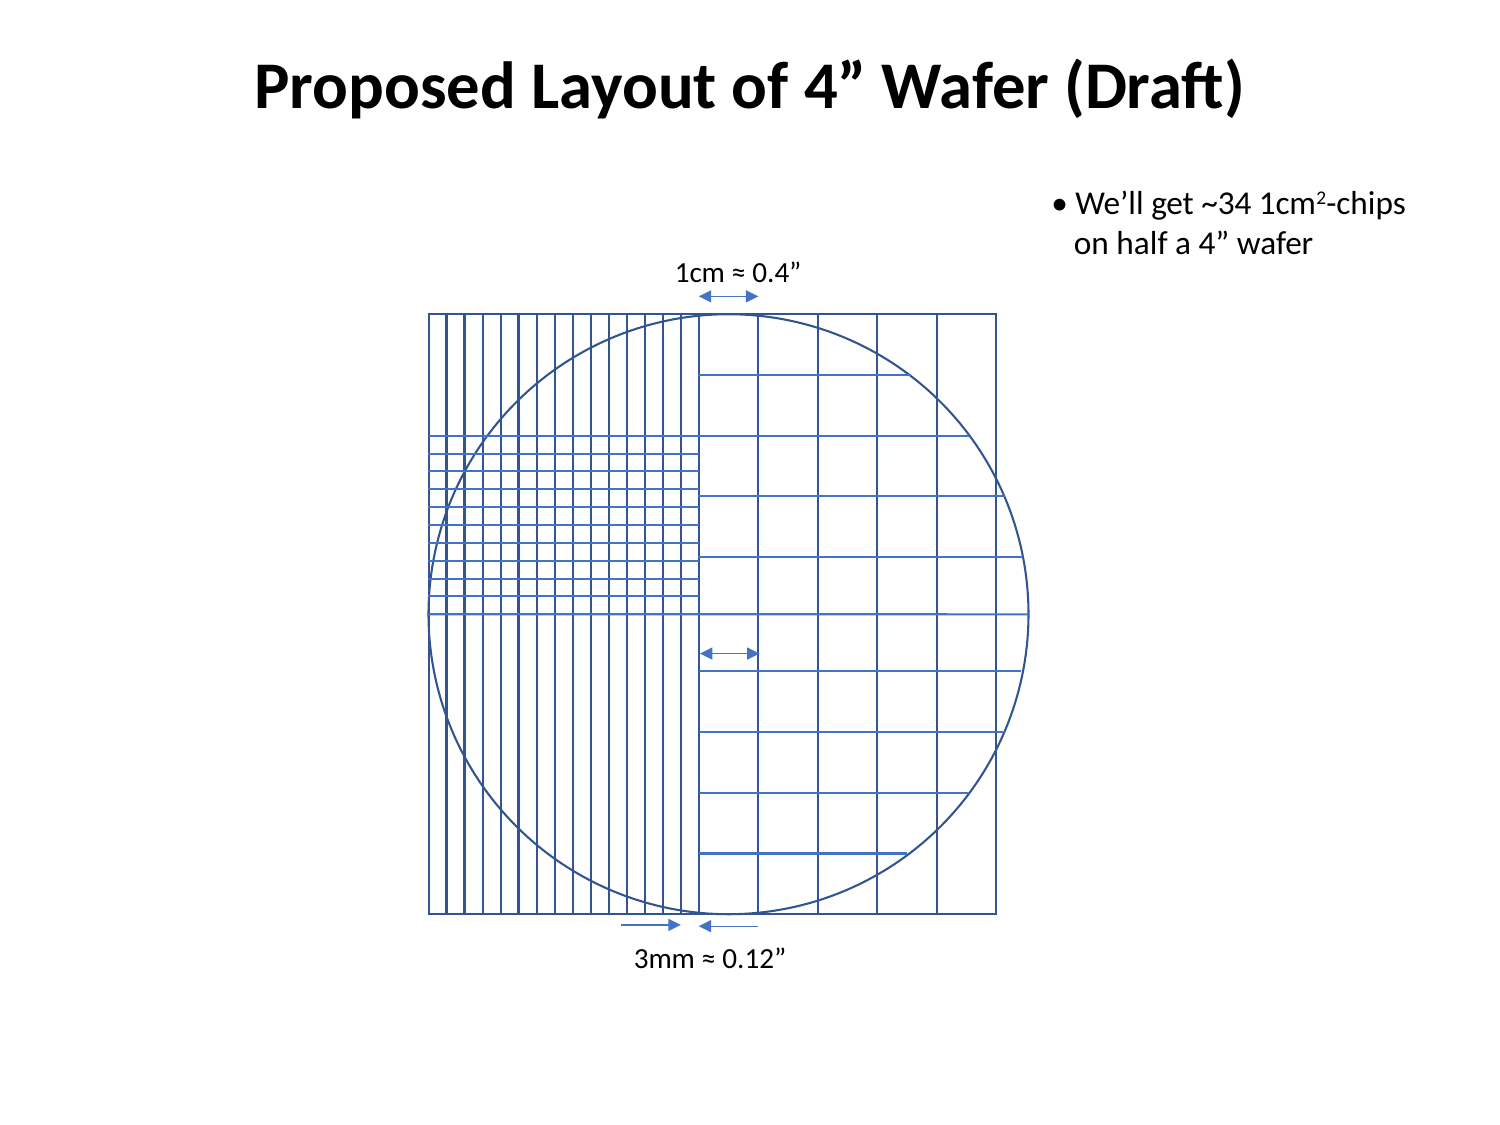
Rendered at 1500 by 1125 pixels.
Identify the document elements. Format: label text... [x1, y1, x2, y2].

text_box [520, 508, 538, 524]
text_box [466, 597, 484, 613]
text_box [817, 672, 876, 731]
text_box [502, 526, 520, 542]
text_box [817, 733, 876, 792]
text_box [448, 313, 466, 435]
text_box [556, 562, 574, 578]
text_box [428, 472, 448, 488]
text_box [592, 597, 610, 613]
text_box [700, 437, 757, 495]
text_box [997, 733, 1006, 751]
text_box [757, 672, 817, 731]
text_box [757, 794, 817, 852]
text_box [936, 616, 997, 670]
text_box [646, 526, 664, 542]
text_box [592, 490, 610, 506]
text_box [556, 437, 574, 453]
text_box [610, 544, 628, 560]
text_box [646, 455, 664, 470]
text_box [538, 472, 556, 488]
text_box [876, 313, 936, 435]
text_box [628, 437, 646, 453]
text_box [876, 558, 936, 613]
text_box [520, 313, 538, 435]
text_box [757, 855, 817, 915]
text_box [574, 562, 592, 578]
text_box [646, 508, 664, 524]
text_box [520, 580, 538, 595]
text_box [574, 490, 592, 506]
text_box [484, 455, 502, 470]
text_box [502, 597, 520, 613]
text_box [484, 472, 502, 488]
text_box [428, 508, 448, 524]
text_box [574, 437, 592, 453]
text_box [466, 437, 484, 453]
text_box [646, 562, 664, 578]
text_box [592, 616, 610, 915]
text_box [520, 490, 538, 506]
text_box [448, 616, 466, 915]
text_box [556, 472, 574, 488]
text_box [610, 472, 628, 488]
text_box [592, 580, 610, 595]
text_box [484, 544, 502, 560]
text_box [466, 544, 484, 560]
text_box [520, 544, 538, 560]
text_box [538, 562, 556, 578]
text_box [556, 616, 574, 915]
text_box [502, 472, 520, 488]
text_box [574, 544, 592, 560]
text_box [592, 526, 610, 542]
text_box [592, 313, 610, 435]
text_box [610, 313, 628, 435]
text_box [664, 508, 682, 524]
text_box [502, 455, 520, 470]
text_box [448, 580, 466, 595]
text_box [556, 526, 574, 542]
text_box [574, 597, 592, 613]
text_box [428, 436, 448, 453]
text_box [448, 490, 466, 506]
text_box [520, 616, 538, 915]
text_box [502, 562, 520, 578]
text_box [484, 490, 502, 506]
text_box [502, 490, 520, 506]
text_box [520, 526, 538, 542]
text_box [664, 597, 682, 613]
text_box [484, 597, 502, 613]
text_box [646, 472, 664, 488]
text_box [556, 455, 574, 470]
text_box [817, 855, 876, 915]
text_box [520, 472, 538, 488]
text_box [936, 313, 997, 495]
text_box [466, 616, 484, 915]
text_box [757, 437, 817, 495]
text_box [936, 497, 997, 556]
text_box Proposed Layout of 4” Wafer (Draft) [75, 34, 1425, 130]
text_box [700, 313, 757, 374]
text_box [646, 313, 664, 435]
text_box [520, 597, 538, 613]
text_box [628, 597, 646, 613]
text_box [592, 508, 610, 524]
text_box [538, 455, 556, 470]
text_box [936, 558, 997, 613]
text_box [700, 672, 757, 731]
text_box [448, 597, 466, 613]
text_box [610, 437, 628, 453]
text_box [538, 544, 556, 560]
text_box [428, 455, 448, 470]
text_box [817, 497, 876, 556]
text_box [592, 455, 610, 470]
text_box [876, 794, 936, 915]
text_box [466, 455, 484, 470]
text_box [466, 580, 484, 595]
text_box [682, 313, 700, 435]
text_box 3mm ≈ 0.12” [618, 932, 802, 982]
text_box [502, 580, 520, 595]
text_box [502, 313, 520, 435]
text_box [876, 437, 936, 495]
text_box [610, 616, 628, 915]
text_box [757, 733, 817, 792]
text_box [538, 580, 556, 595]
text_box [574, 616, 592, 915]
text_box [556, 490, 574, 506]
text_box [556, 597, 574, 613]
text_box [484, 580, 502, 595]
text_box [664, 437, 682, 453]
text_box [876, 672, 936, 731]
text_box [428, 562, 448, 578]
text_box [592, 437, 610, 453]
text_box [610, 490, 628, 506]
text_box [664, 544, 682, 560]
text_box [664, 616, 682, 915]
text_box [664, 580, 682, 595]
text_box [700, 497, 757, 556]
text_box • We’ll get ~34 1cm2-chips on half a 4” wafer [1036, 173, 1421, 269]
text_box [646, 580, 664, 595]
text_box [428, 597, 448, 613]
text_box [700, 376, 757, 435]
text_box [556, 508, 574, 524]
text_box [520, 455, 538, 470]
text_box [448, 437, 466, 453]
text_box [817, 437, 876, 495]
text_box [448, 508, 466, 524]
text_box [664, 490, 682, 506]
text_box [628, 562, 646, 578]
text_box [502, 616, 520, 915]
text_box [700, 654, 757, 670]
text_box [502, 437, 520, 453]
text_box [592, 472, 610, 488]
text_box [628, 455, 646, 470]
text_box [817, 616, 876, 670]
text_box [484, 313, 502, 435]
text_box [574, 526, 592, 542]
text_box [876, 733, 936, 792]
text_box [700, 855, 757, 915]
text_box [520, 562, 538, 578]
text_box [484, 562, 502, 578]
text_box [757, 497, 817, 556]
text_box [700, 558, 757, 613]
text_box [466, 490, 484, 506]
text_box [428, 580, 448, 595]
text_box [448, 526, 466, 542]
text_box [520, 437, 538, 453]
text_box [936, 672, 997, 731]
text_box [448, 544, 466, 560]
text_box [502, 544, 520, 560]
text_box [538, 616, 556, 915]
text_box [646, 490, 664, 506]
text_box [610, 508, 628, 524]
text_box [664, 313, 682, 435]
text_box [556, 580, 574, 595]
text_box [610, 455, 628, 470]
text_box [484, 437, 502, 453]
text_box [484, 526, 502, 542]
text_box [757, 313, 817, 374]
text_box [428, 313, 448, 435]
text_box [700, 733, 757, 792]
text_box [592, 544, 610, 560]
text_box [646, 597, 664, 613]
text_box [428, 616, 448, 915]
text_box [997, 478, 1006, 496]
text_box [484, 508, 502, 524]
text_box [466, 313, 484, 435]
text_box [538, 526, 556, 542]
text_box [574, 313, 592, 435]
text_box [664, 472, 682, 488]
text_box [876, 497, 936, 556]
text_box [466, 562, 484, 578]
text_box [556, 544, 574, 560]
text_box [592, 562, 610, 578]
text_box [628, 313, 646, 435]
text_box [574, 508, 592, 524]
text_box [628, 526, 646, 542]
text_box [936, 733, 997, 915]
text_box [700, 616, 757, 653]
text_box 1cm ≈ 0.4” [660, 245, 817, 296]
text_box [628, 472, 646, 488]
text_box [646, 544, 664, 560]
text_box [574, 455, 592, 470]
text_box [628, 490, 646, 506]
text_box [610, 580, 628, 595]
text_box [428, 490, 448, 506]
text_box [664, 455, 682, 470]
text_box [502, 508, 520, 524]
text_box [646, 616, 664, 915]
text_box [448, 455, 466, 470]
text_box [466, 472, 484, 488]
text_box [538, 508, 556, 524]
text_box [664, 562, 682, 578]
text_box [817, 376, 876, 435]
text_box [997, 497, 1030, 732]
text_box [817, 558, 876, 613]
text_box [664, 526, 682, 542]
text_box [682, 437, 700, 613]
text_box [757, 376, 817, 435]
text_box [817, 794, 876, 852]
text_box [646, 437, 664, 453]
text_box [610, 526, 628, 542]
text_box [628, 544, 646, 560]
text_box [574, 580, 592, 595]
text_box [574, 472, 592, 488]
text_box [817, 313, 876, 374]
text_box [428, 544, 448, 560]
text_box [628, 616, 646, 915]
text_box [610, 562, 628, 578]
text_box [757, 616, 817, 670]
text_box [682, 616, 700, 915]
text_box [448, 472, 466, 488]
text_box [466, 526, 484, 542]
text_box [628, 580, 646, 595]
text_box [757, 558, 817, 613]
text_box [428, 526, 448, 542]
text_box [484, 616, 502, 915]
text_box [448, 562, 466, 578]
text_box [700, 794, 757, 852]
text_box [610, 597, 628, 613]
text_box [628, 508, 646, 524]
text_box [466, 508, 484, 524]
text_box [876, 616, 936, 670]
text_box [538, 490, 556, 506]
text_box [538, 313, 556, 435]
text_box [538, 437, 556, 453]
text_box [538, 597, 556, 613]
text_box [556, 313, 574, 435]
